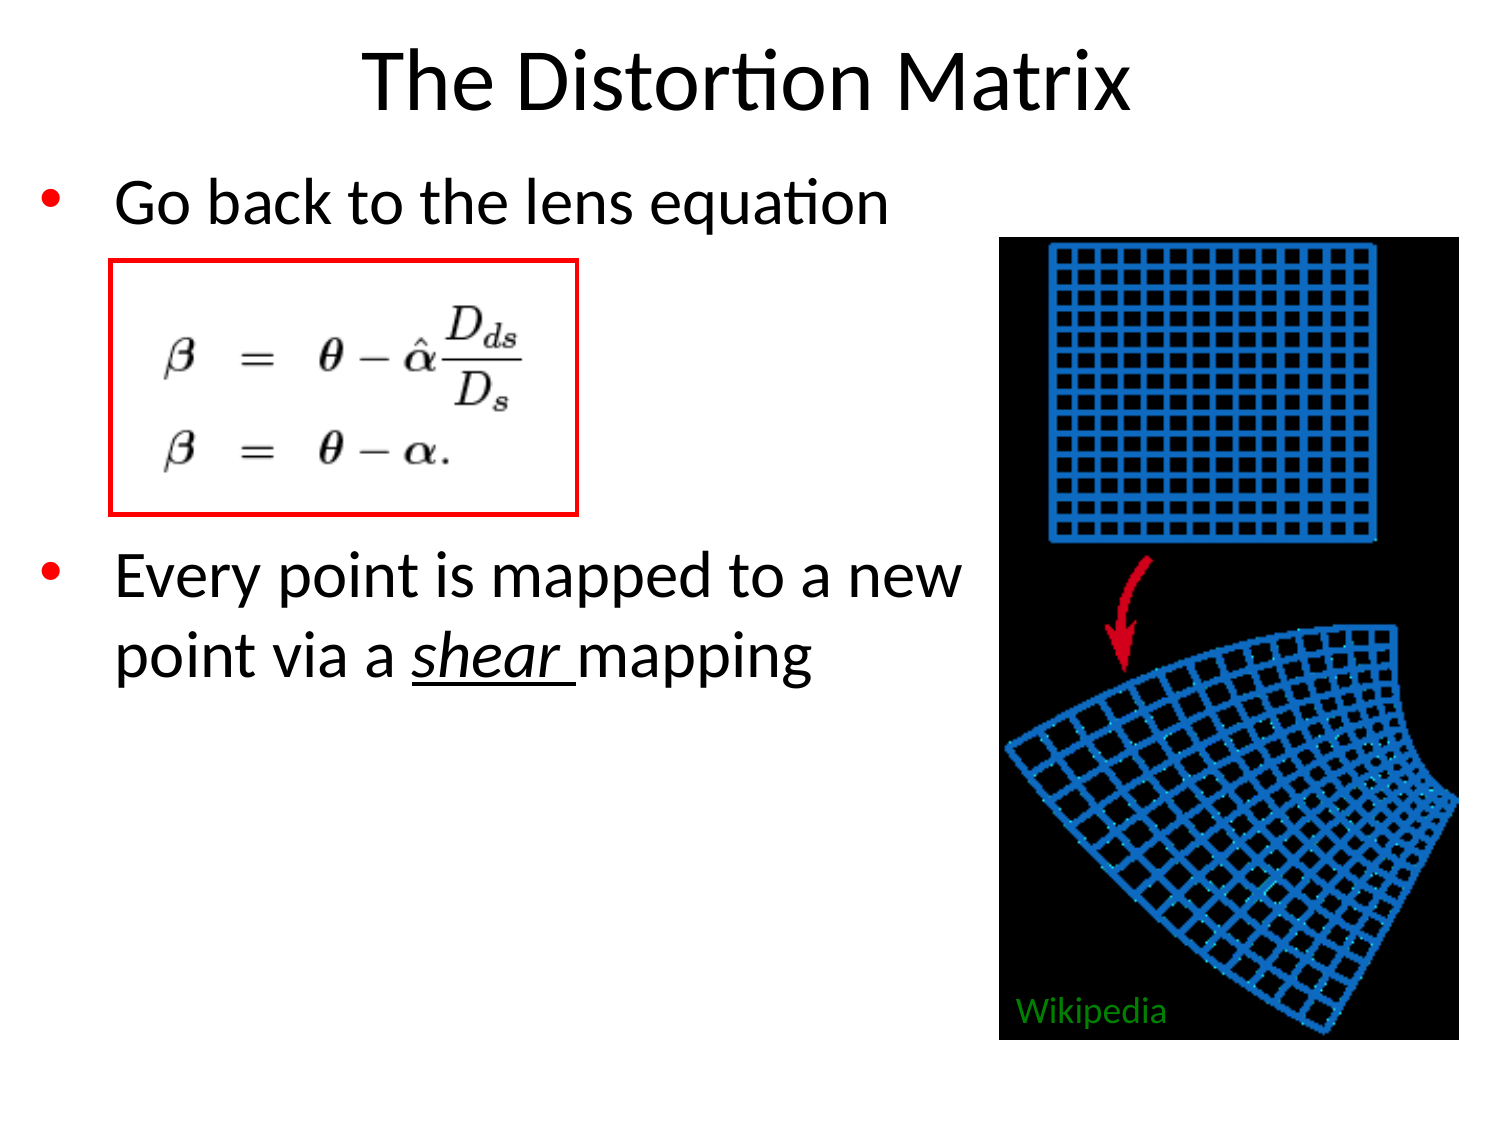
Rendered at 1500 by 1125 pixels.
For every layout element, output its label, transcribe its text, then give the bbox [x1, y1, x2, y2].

list Go back to the lens equation Every point is mapped to a new point via a shear mapping [24, 149, 988, 1075]
picture [112, 262, 576, 513]
picture [999, 237, 1459, 1040]
title The Distortion Matrix [15, 13, 1478, 137]
